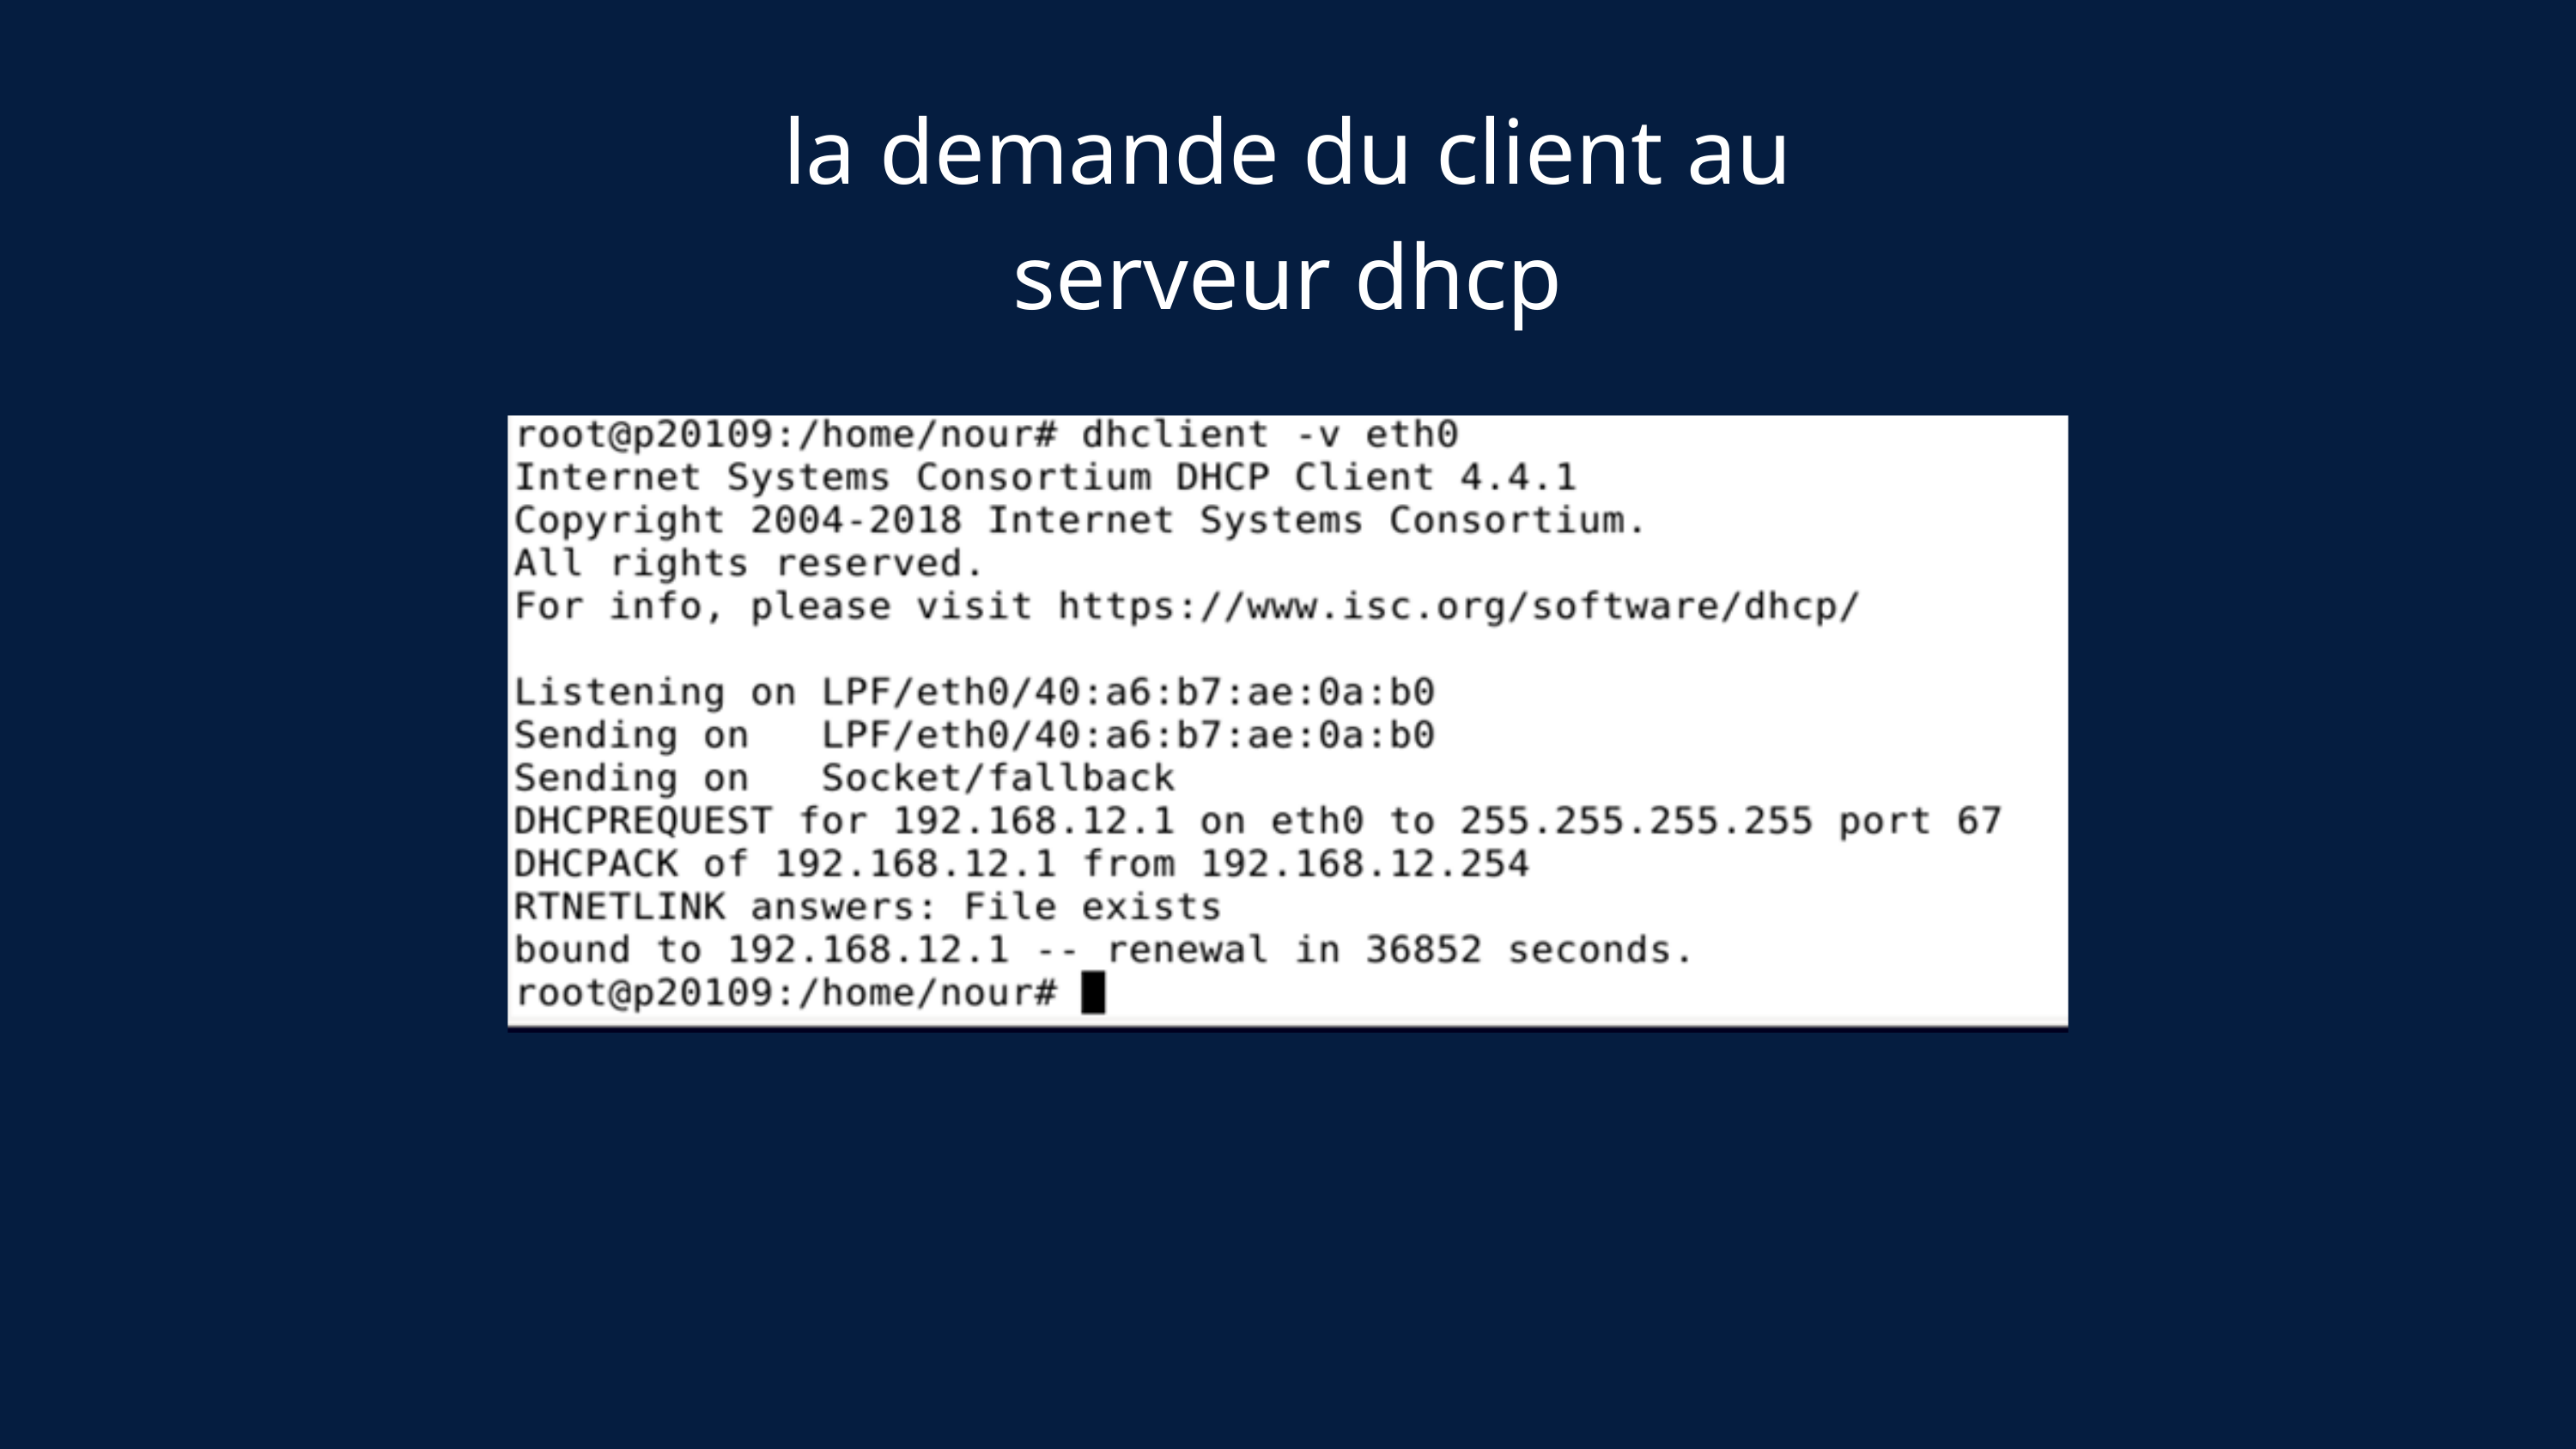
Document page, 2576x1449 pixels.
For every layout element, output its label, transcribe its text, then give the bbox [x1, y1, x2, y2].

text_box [507, 415, 2069, 1034]
text_box la demande du client au serveur dhcp [724, 76, 1852, 327]
